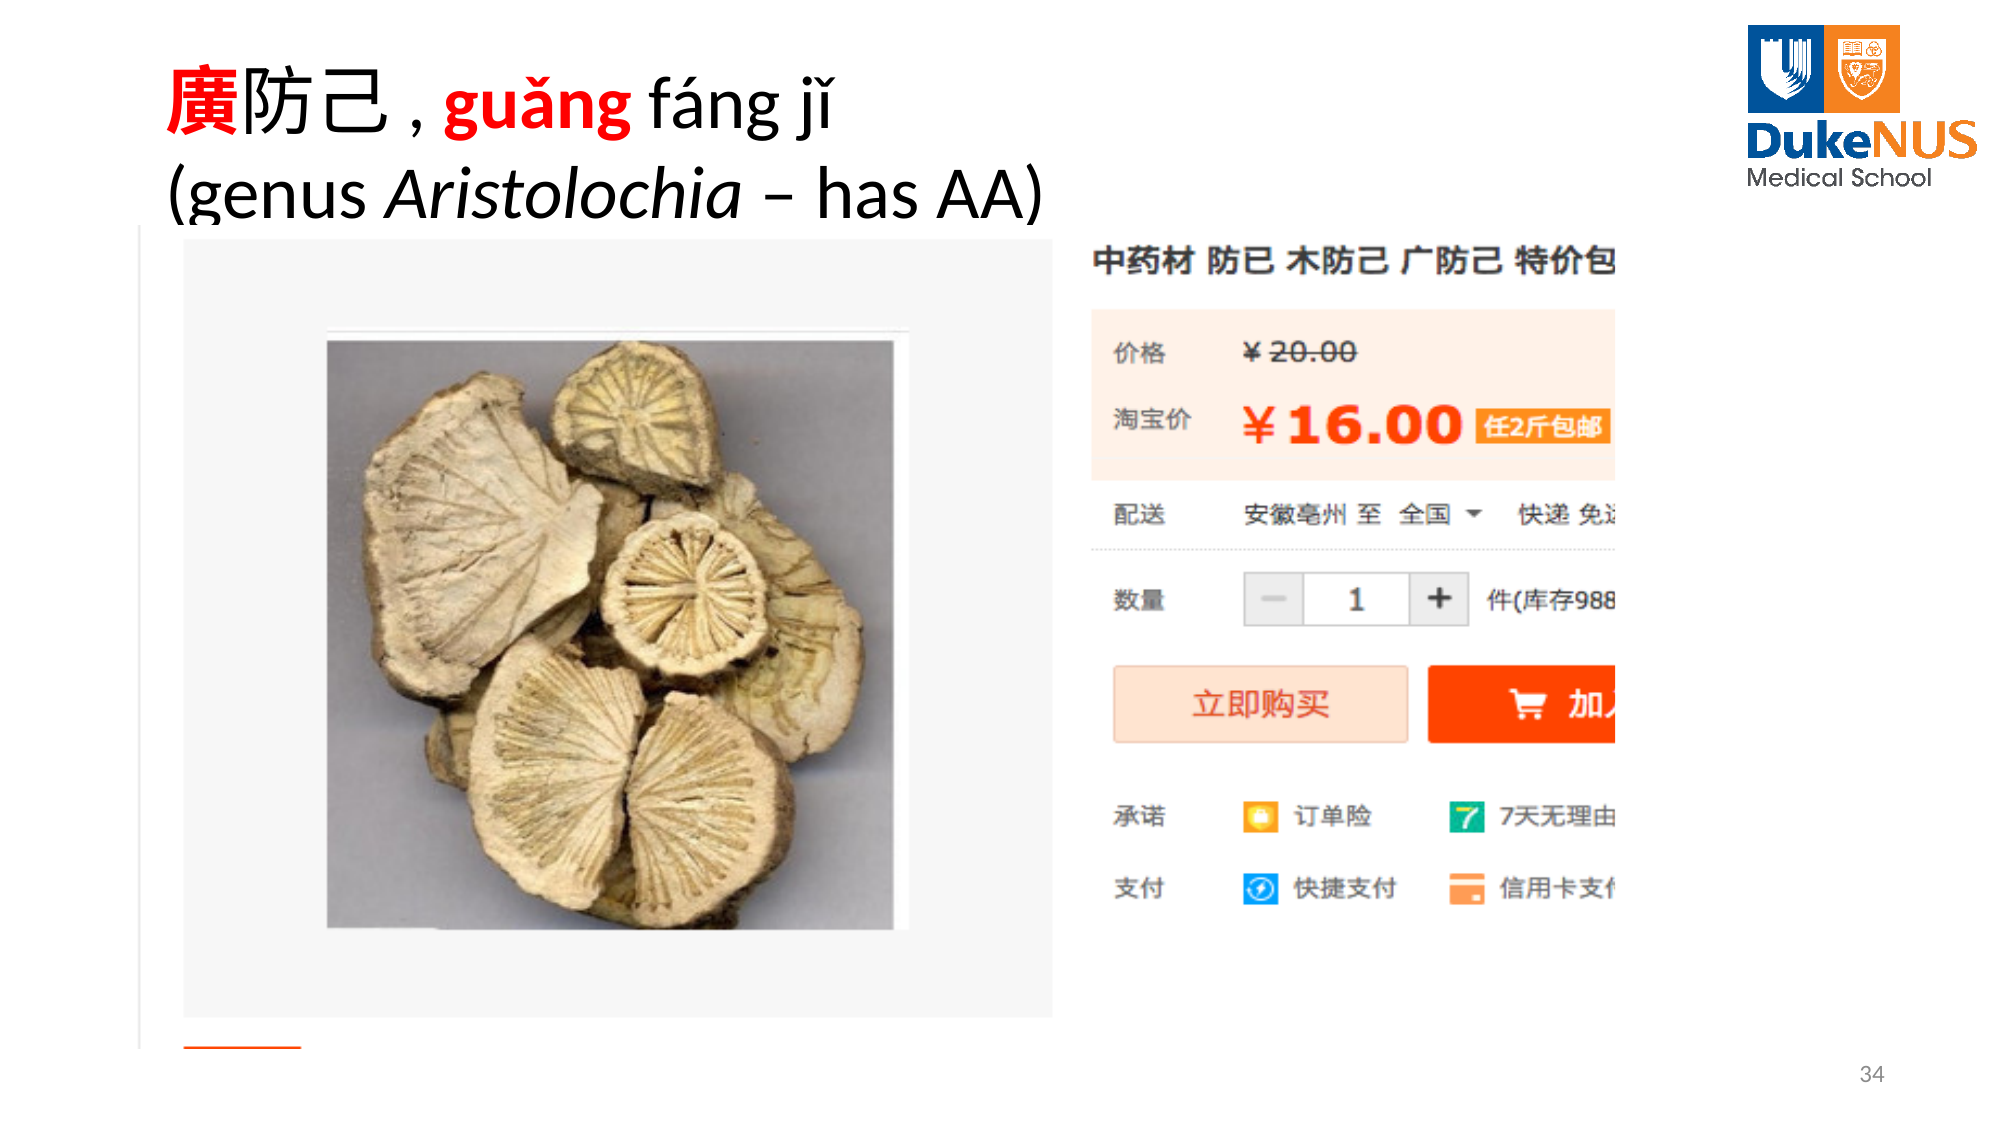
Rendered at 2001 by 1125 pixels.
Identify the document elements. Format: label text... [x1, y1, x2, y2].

picture [112, 224, 1616, 1059]
slide_number 34 [1433, 1042, 1900, 1103]
title 廣防己, guǎng fáng jǐ (genus Aristolochia – has AA) [150, 24, 1588, 223]
picture [1737, 12, 1978, 189]
